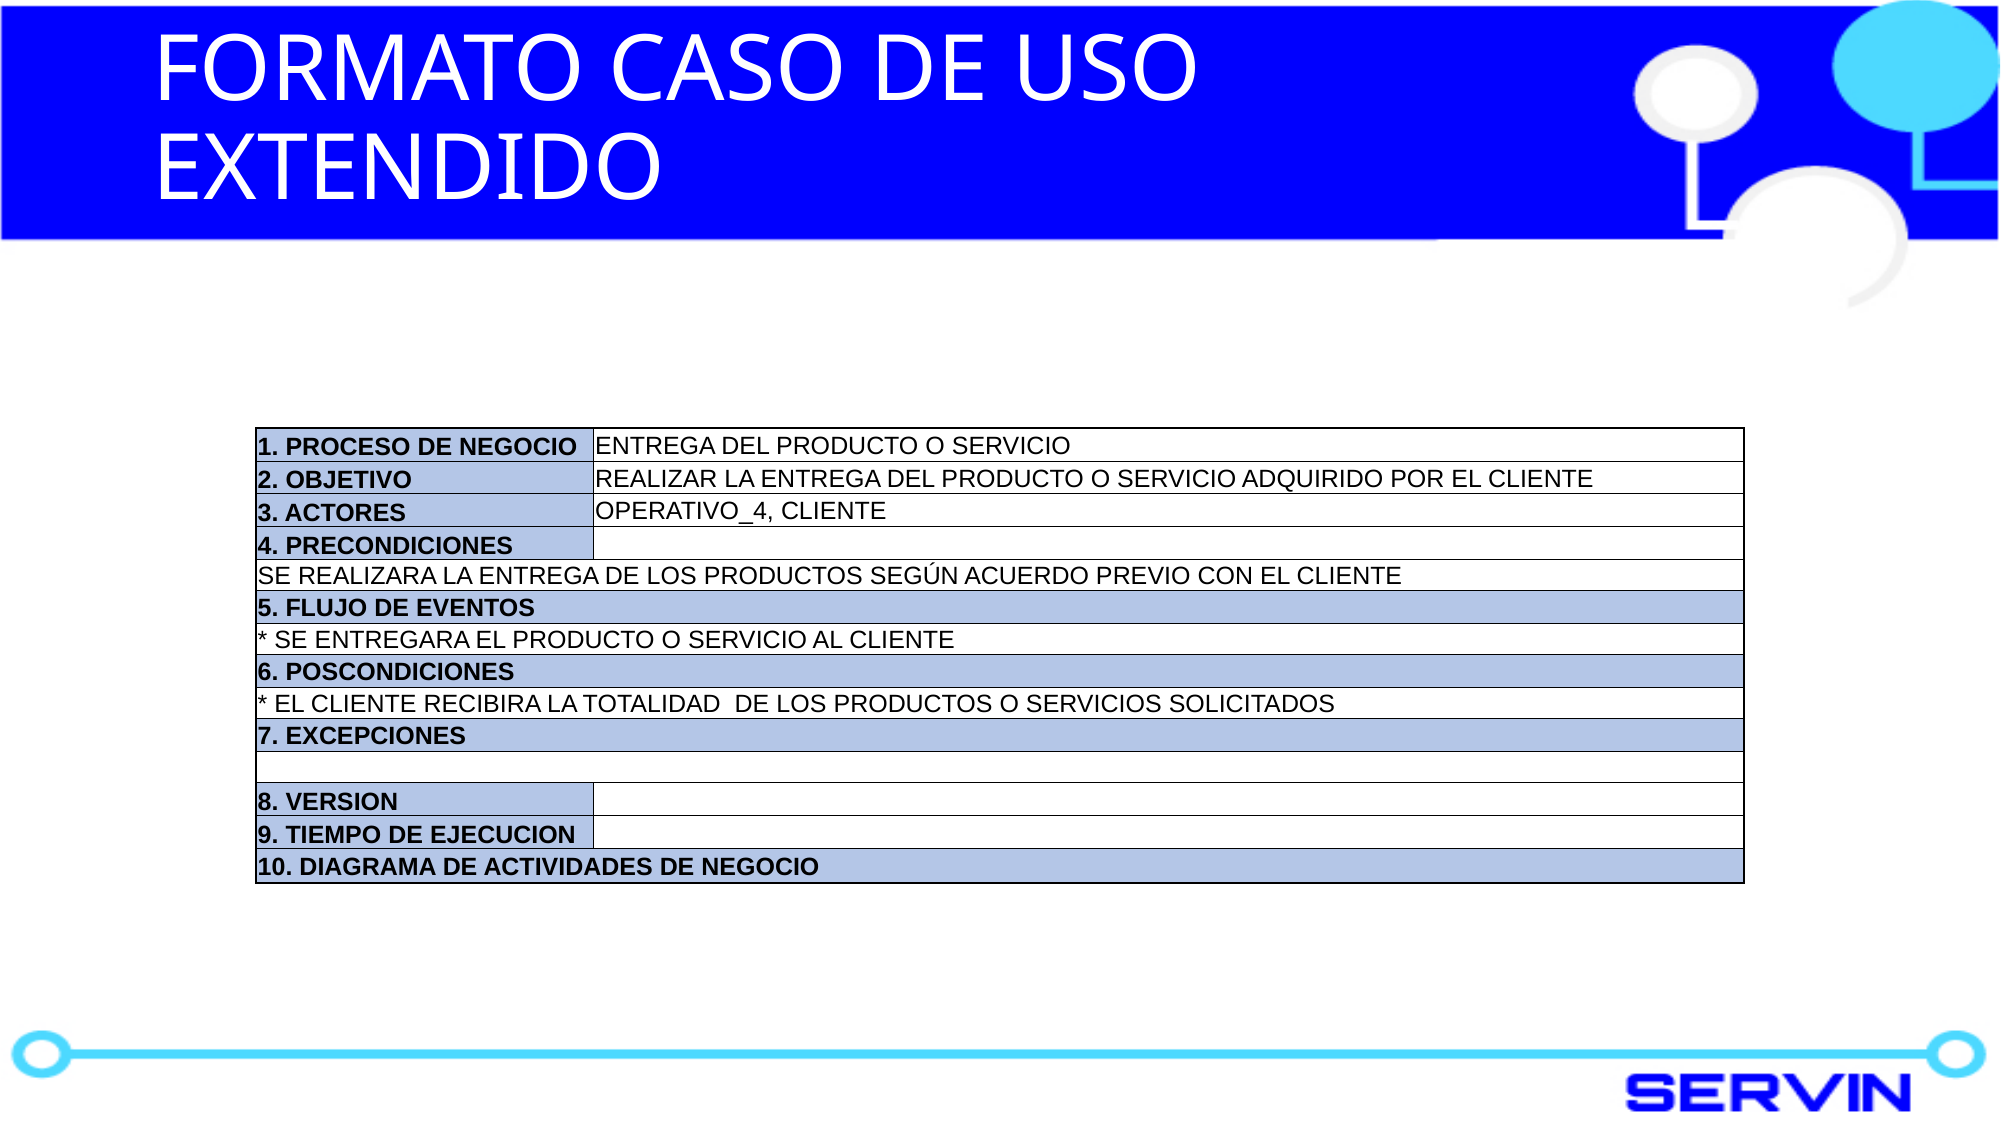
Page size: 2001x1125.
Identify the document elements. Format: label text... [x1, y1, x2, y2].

table_cell 8. VERSION [257, 783, 593, 815]
table_cell SE REALIZARA LA ENTREGA DE LOS PRODUCTOS SEGÚN ACUERDO PREVIO CON EL CLIENTE [257, 560, 1743, 590]
table_header 1. PROCESO DE NEGOCIO [257, 429, 593, 461]
table_cell [594, 783, 1743, 815]
table_cell 10. DIAGRAMA DE ACTIVIDADES DE NEGOCIO [257, 849, 1743, 882]
picture [0, 0, 2001, 1125]
table_cell 3. ACTORES [257, 494, 593, 526]
table_header ENTREGA DEL PRODUCTO O SERVICIO [594, 429, 1743, 461]
table_cell 4. PRECONDICIONES [257, 527, 593, 559]
table_cell 2. OBJETIVO [257, 462, 593, 493]
table_cell 6. POSCONDICIONES [257, 655, 1743, 687]
table_cell * SE ENTREGARA EL PRODUCTO O SERVICIO AL CLIENTE [257, 624, 1743, 654]
table_cell 7. EXCEPCIONES [257, 719, 1743, 751]
table_cell [594, 527, 1743, 559]
table_cell * EL CLIENTE RECIBIRA LA TOTALIDAD DE LOS PRODUCTOS O SERVICIOS SOLICITADOS [257, 688, 1743, 718]
table_cell [257, 752, 1743, 782]
table_cell REALIZAR LA ENTREGA DEL PRODUCTO O SERVICIO ADQUIRIDO POR EL CLIENTE [594, 462, 1743, 493]
table_cell 5. FLUJO DE EVENTOS [257, 591, 1743, 623]
table_cell 9. TIEMPO DE EJECUCION [257, 816, 593, 848]
table_cell [594, 816, 1743, 848]
title FORMATO CASO DE USO EXTENDIDO [137, 0, 1627, 240]
table_cell OPERATIVO_4, CLIENTE [594, 494, 1743, 526]
